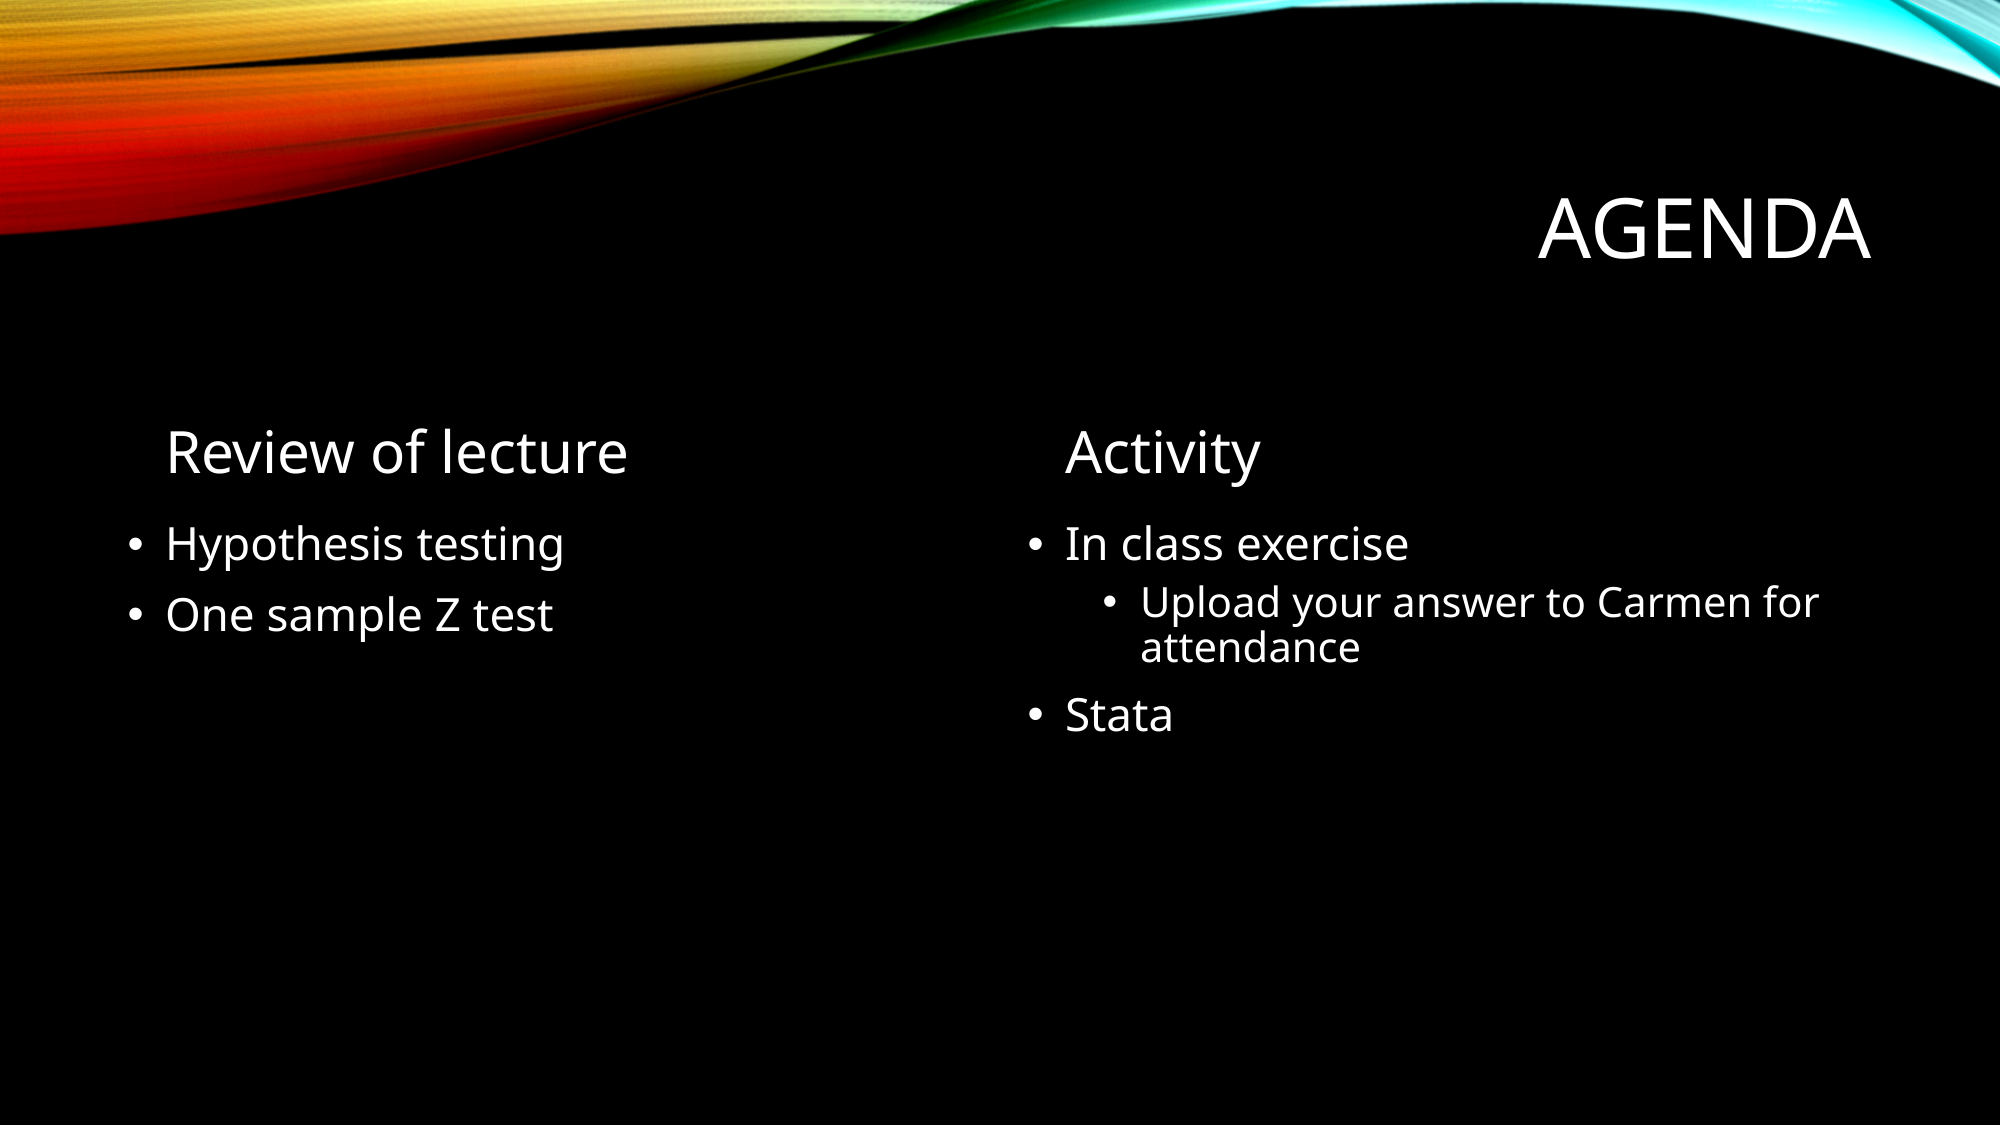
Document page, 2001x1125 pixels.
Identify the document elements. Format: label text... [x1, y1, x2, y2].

list Activity [1050, 358, 1888, 494]
list Hypothesis testing One sample Z test [112, 513, 984, 1021]
list Review of lecture [150, 358, 984, 494]
list In class exercise Upload your answer to Carmen for attendance Stata [1012, 513, 1888, 1021]
title agenda [474, 125, 1888, 338]
picture [0, 0, 2000, 237]
